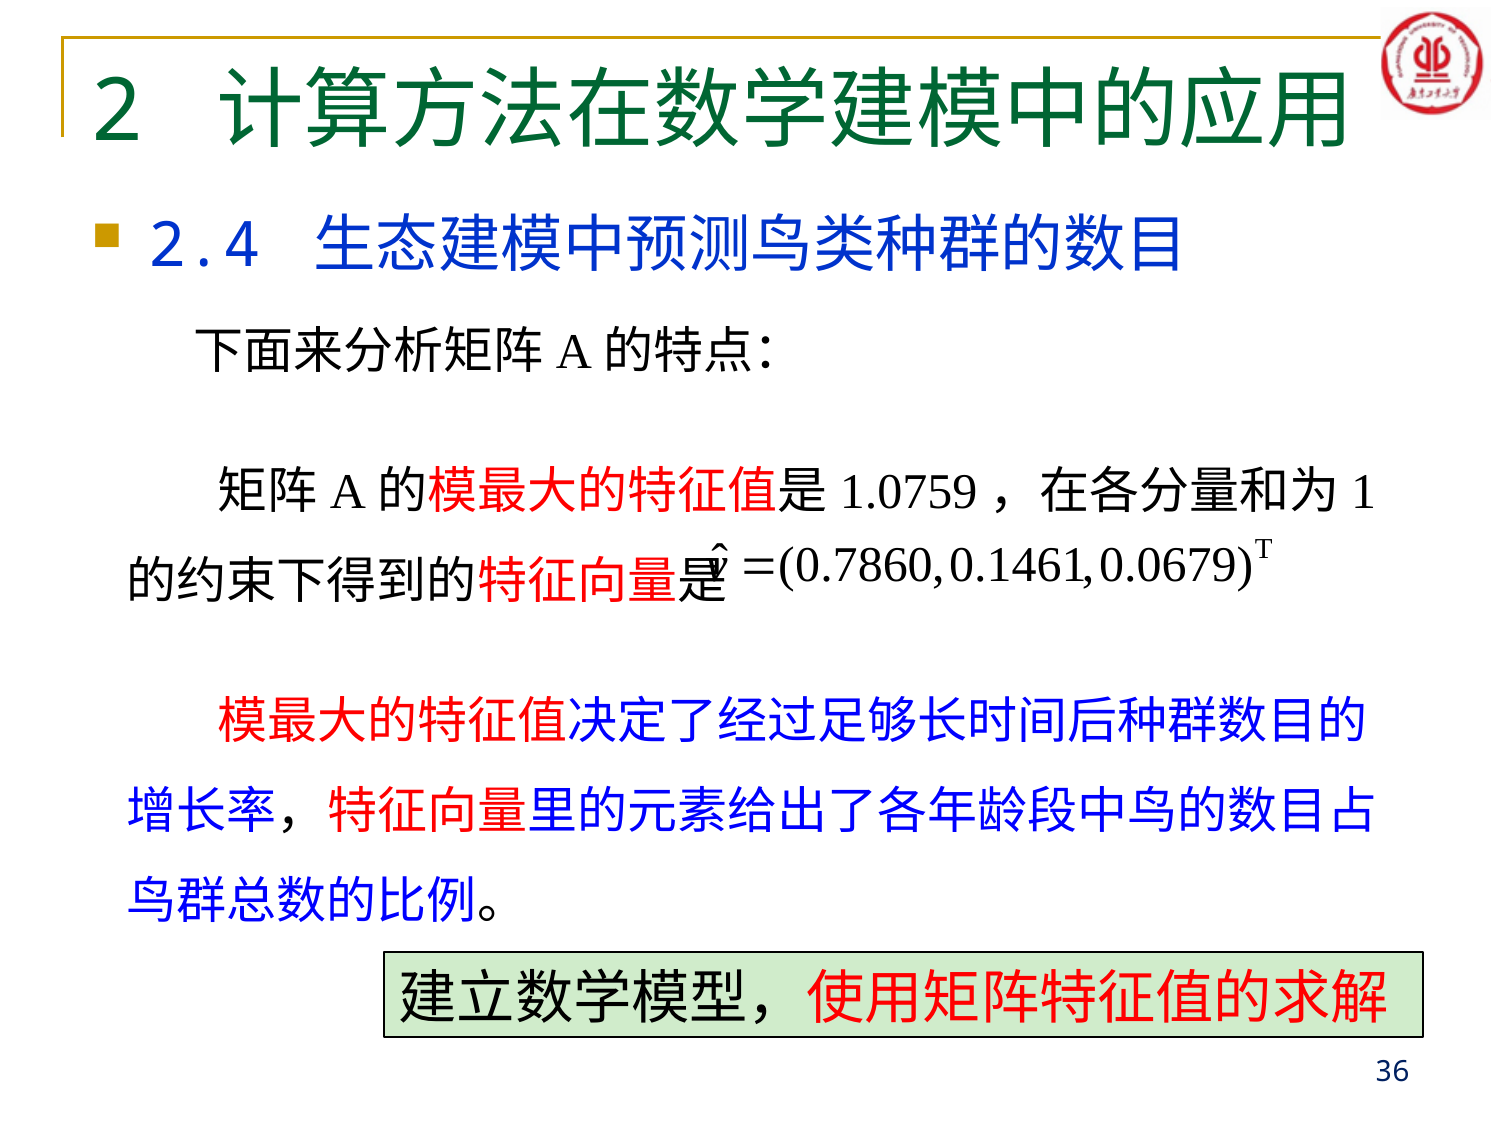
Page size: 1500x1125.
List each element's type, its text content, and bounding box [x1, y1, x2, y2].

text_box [702, 530, 1279, 599]
text_box 建立数学模型，使用矩阵特征值的求解 [383, 952, 1424, 1038]
picture [1380, 7, 1491, 120]
list 2.4 生态建模中预测鸟类种群的数目 下面来分析矩阵A的特点： [76, 196, 1427, 940]
slide_number 36 [1074, 1024, 1425, 1100]
title 2 计算方法在数学建模中的应用 [75, 45, 1425, 233]
text_box 矩阵A的模最大的特征值是1.0759，在各分量和为1的约束下得到的特征向量是 模最大的特征值决定了经过足够长时间后种群数目的增长率，特征向量里的元素给出了各年龄段中鸟的数目占鸟群总数的比例。 [112, 420, 1412, 936]
